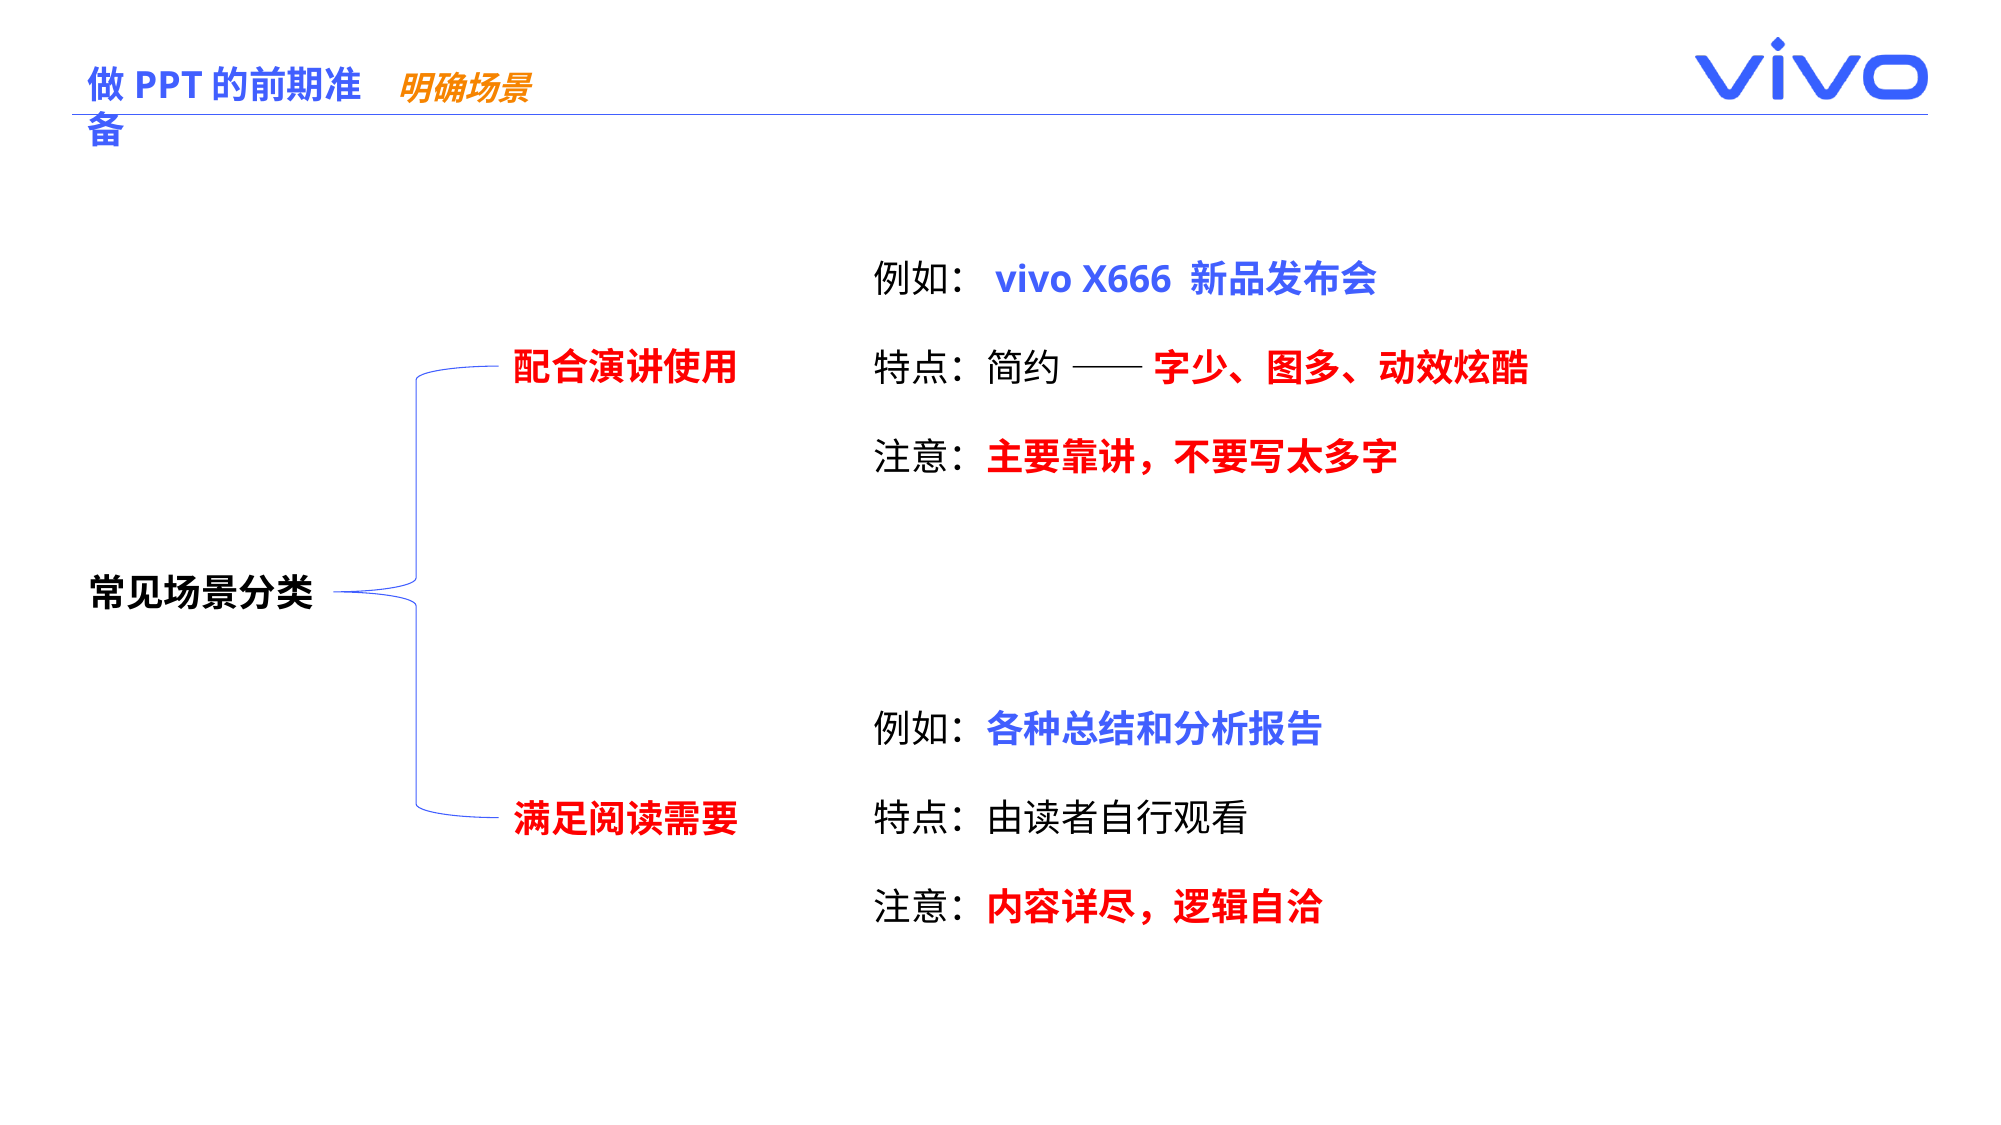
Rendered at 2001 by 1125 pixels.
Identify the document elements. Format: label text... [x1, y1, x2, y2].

picture [1695, 37, 1928, 100]
text_box 注意：内容详尽，逻辑自洽 [859, 875, 1560, 936]
text_box 特点：由读者自行观看 [859, 786, 1644, 847]
text_box 特点：简约 —— 字少、图多、动效炫酷 [859, 336, 1644, 397]
text_box 配合演讲使用 [498, 335, 770, 396]
text_box 满足阅读需要 [498, 787, 770, 848]
text_box 注意：主要靠讲，不要写太多字 [859, 425, 1560, 485]
text_box 做PPT的前期准备 [72, 115, 410, 159]
text_box 做PPT的前期准备 [72, 53, 410, 114]
text_box 例如：各种总结和分析报告 [859, 697, 1409, 758]
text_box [74, 366, 499, 818]
text_box 明确场景 [383, 60, 549, 114]
text_box 例如：vivo X666 新品发布会 [859, 247, 1409, 308]
